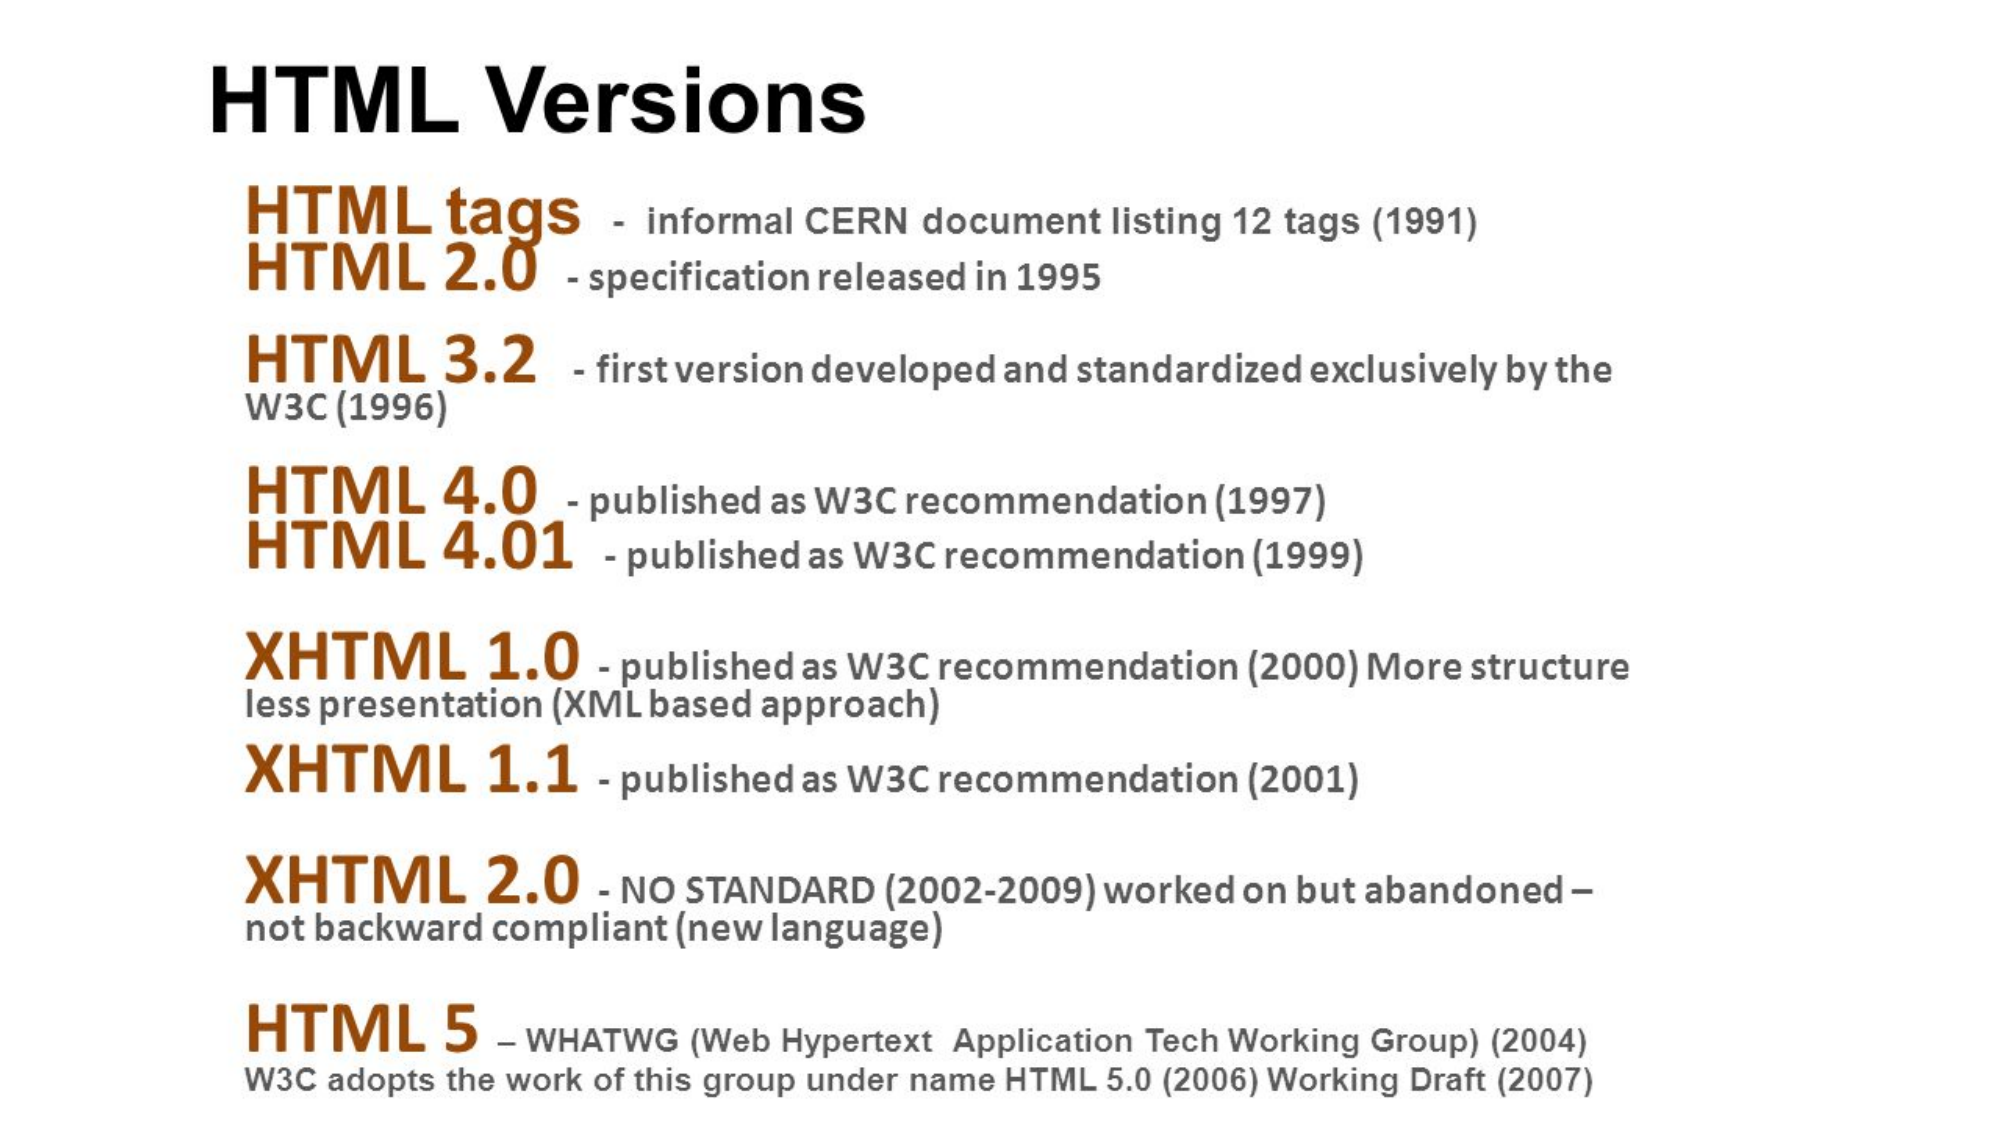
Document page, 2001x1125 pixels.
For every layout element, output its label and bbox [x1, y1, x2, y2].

picture [179, 23, 1680, 1125]
